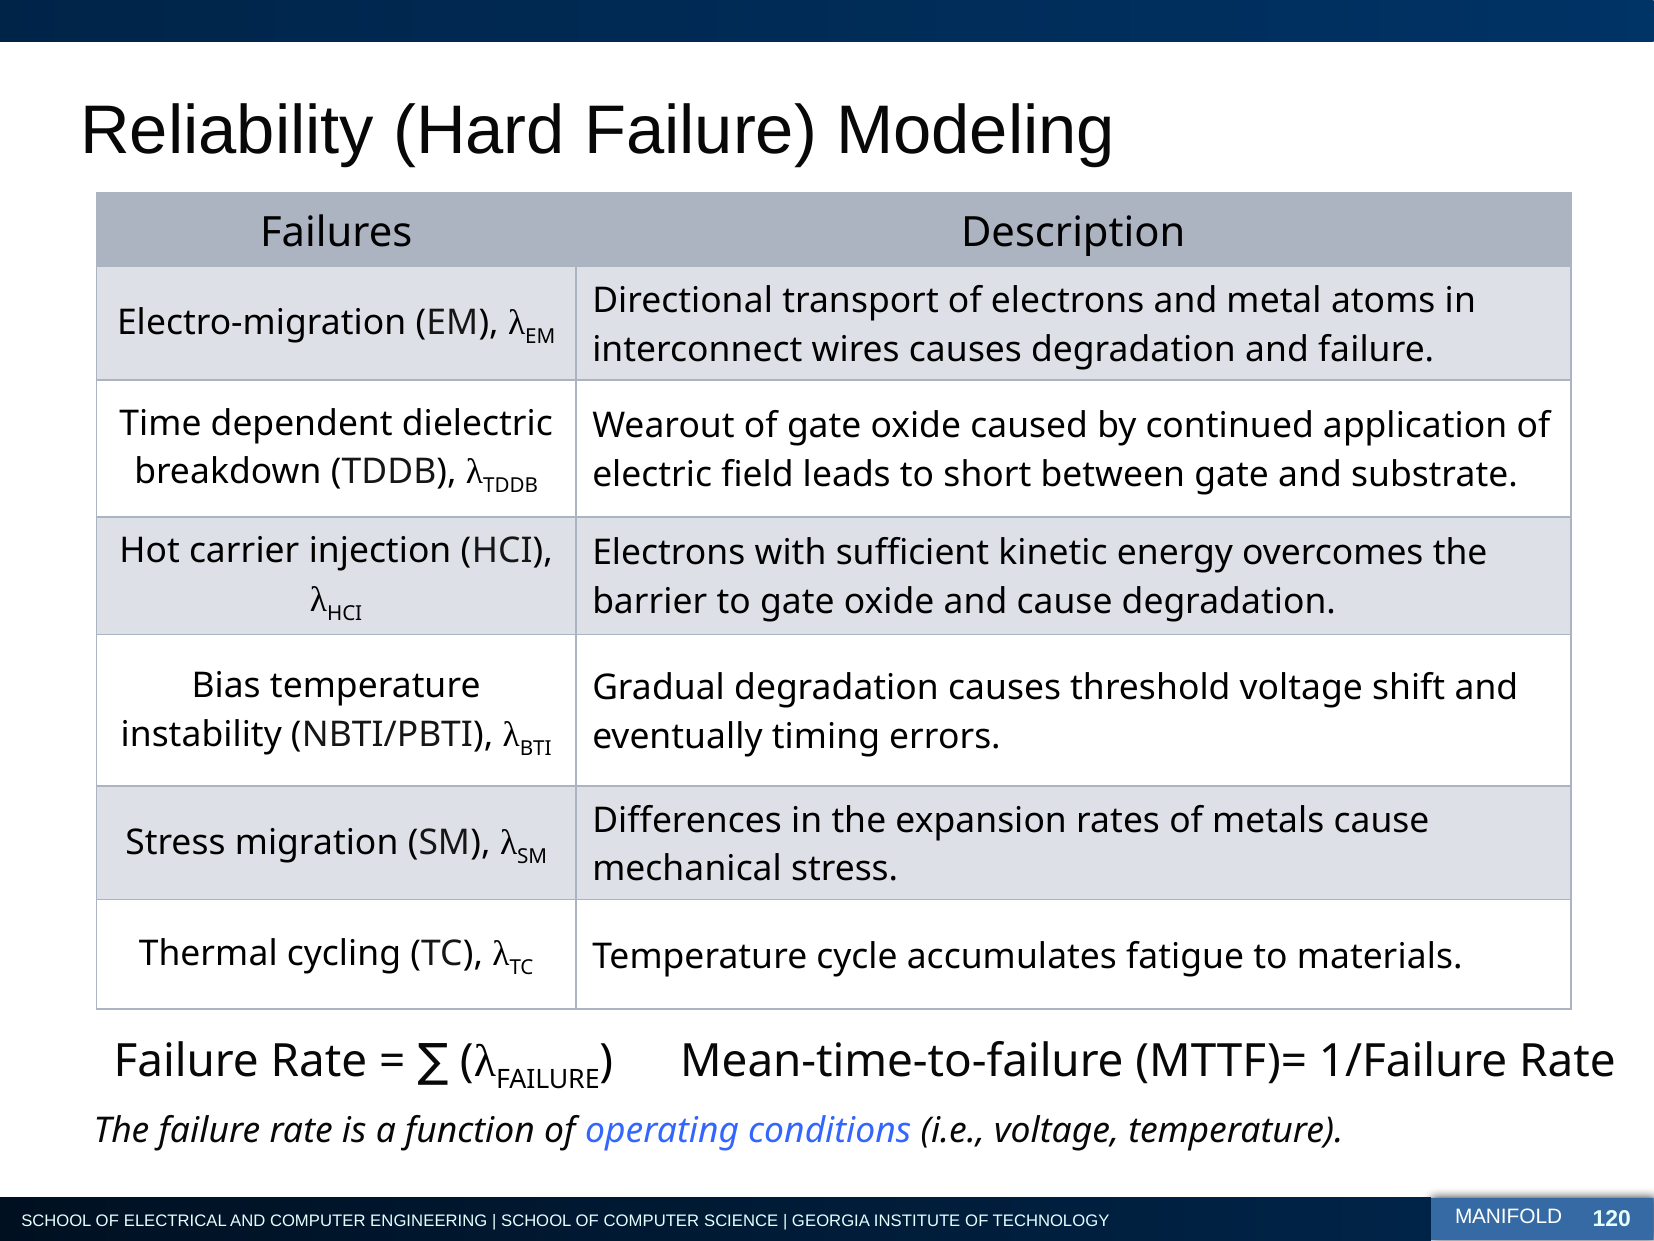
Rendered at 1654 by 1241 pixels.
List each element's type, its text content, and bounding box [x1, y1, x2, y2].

text_box Failure Rate = ∑ (λFAILURE) [97, 1022, 630, 1098]
table_cell Wearout of gate oxide caused by continued application of electric field leads to short between gate and substrate. [577, 381, 1570, 516]
table_cell Differences in the expansion rates of metals cause mechanical stress. [577, 787, 1570, 899]
table_cell Time dependent dielectric breakdown (TDDB), λTDDB [97, 381, 575, 516]
text_box Mean-time-to-failure (MTTF)= 1/Failure Rate [663, 1022, 1633, 1095]
table_cell Electro-migration (EM), λEM [97, 267, 575, 379]
slide_number 120 [1560, 1197, 1632, 1236]
table_cell Directional transport of electrons and metal atoms in interconnect wires causes degradation and failure. [577, 267, 1570, 379]
text_box The failure rate is a function of operating conditions (i.e., voltage, temperature). [76, 1098, 1361, 1158]
table_cell Electrons with sufficient kinetic energy overcomes the barrier to gate oxide and cause degradation. [577, 518, 1570, 634]
title Reliability (Hard Failure) Modeling [63, 40, 1602, 213]
table_header Failures [97, 194, 575, 266]
table_cell Thermal cycling (TC), λTC [97, 900, 575, 1008]
table_cell Temperature cycle accumulates fatigue to materials. [577, 900, 1570, 1008]
table_header Description [577, 194, 1570, 266]
table_cell Stress migration (SM), λSM [97, 787, 575, 899]
table_cell Bias temperature instability (NBTI/PBTI), λBTI [97, 635, 575, 785]
table_cell Gradual degradation causes threshold voltage shift and eventually timing errors. [577, 635, 1570, 785]
table_cell Hot carrier injection (HCI), λHCI [97, 518, 575, 634]
